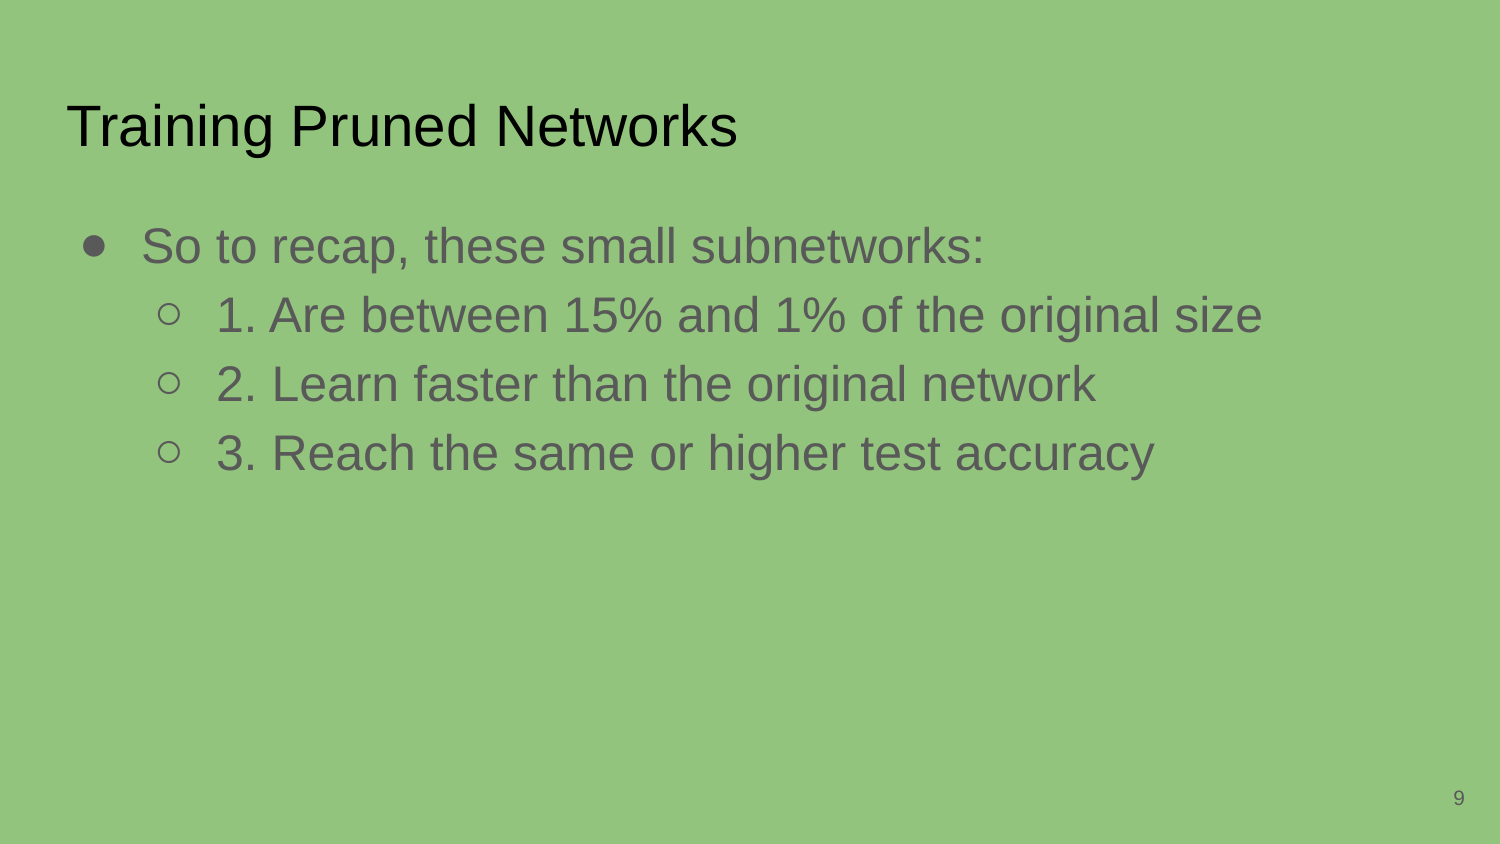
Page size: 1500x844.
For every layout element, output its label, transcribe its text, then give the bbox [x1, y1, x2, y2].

title Training Pruned Networks [51, 72, 1449, 167]
slide_number 9 [1389, 764, 1480, 830]
list So to recap, these small subnetworks: 1. Are between 15% and 1% of the original size 2. Learn faster than the original network 3. Reach the same or higher test accuracy [51, 189, 1449, 750]
